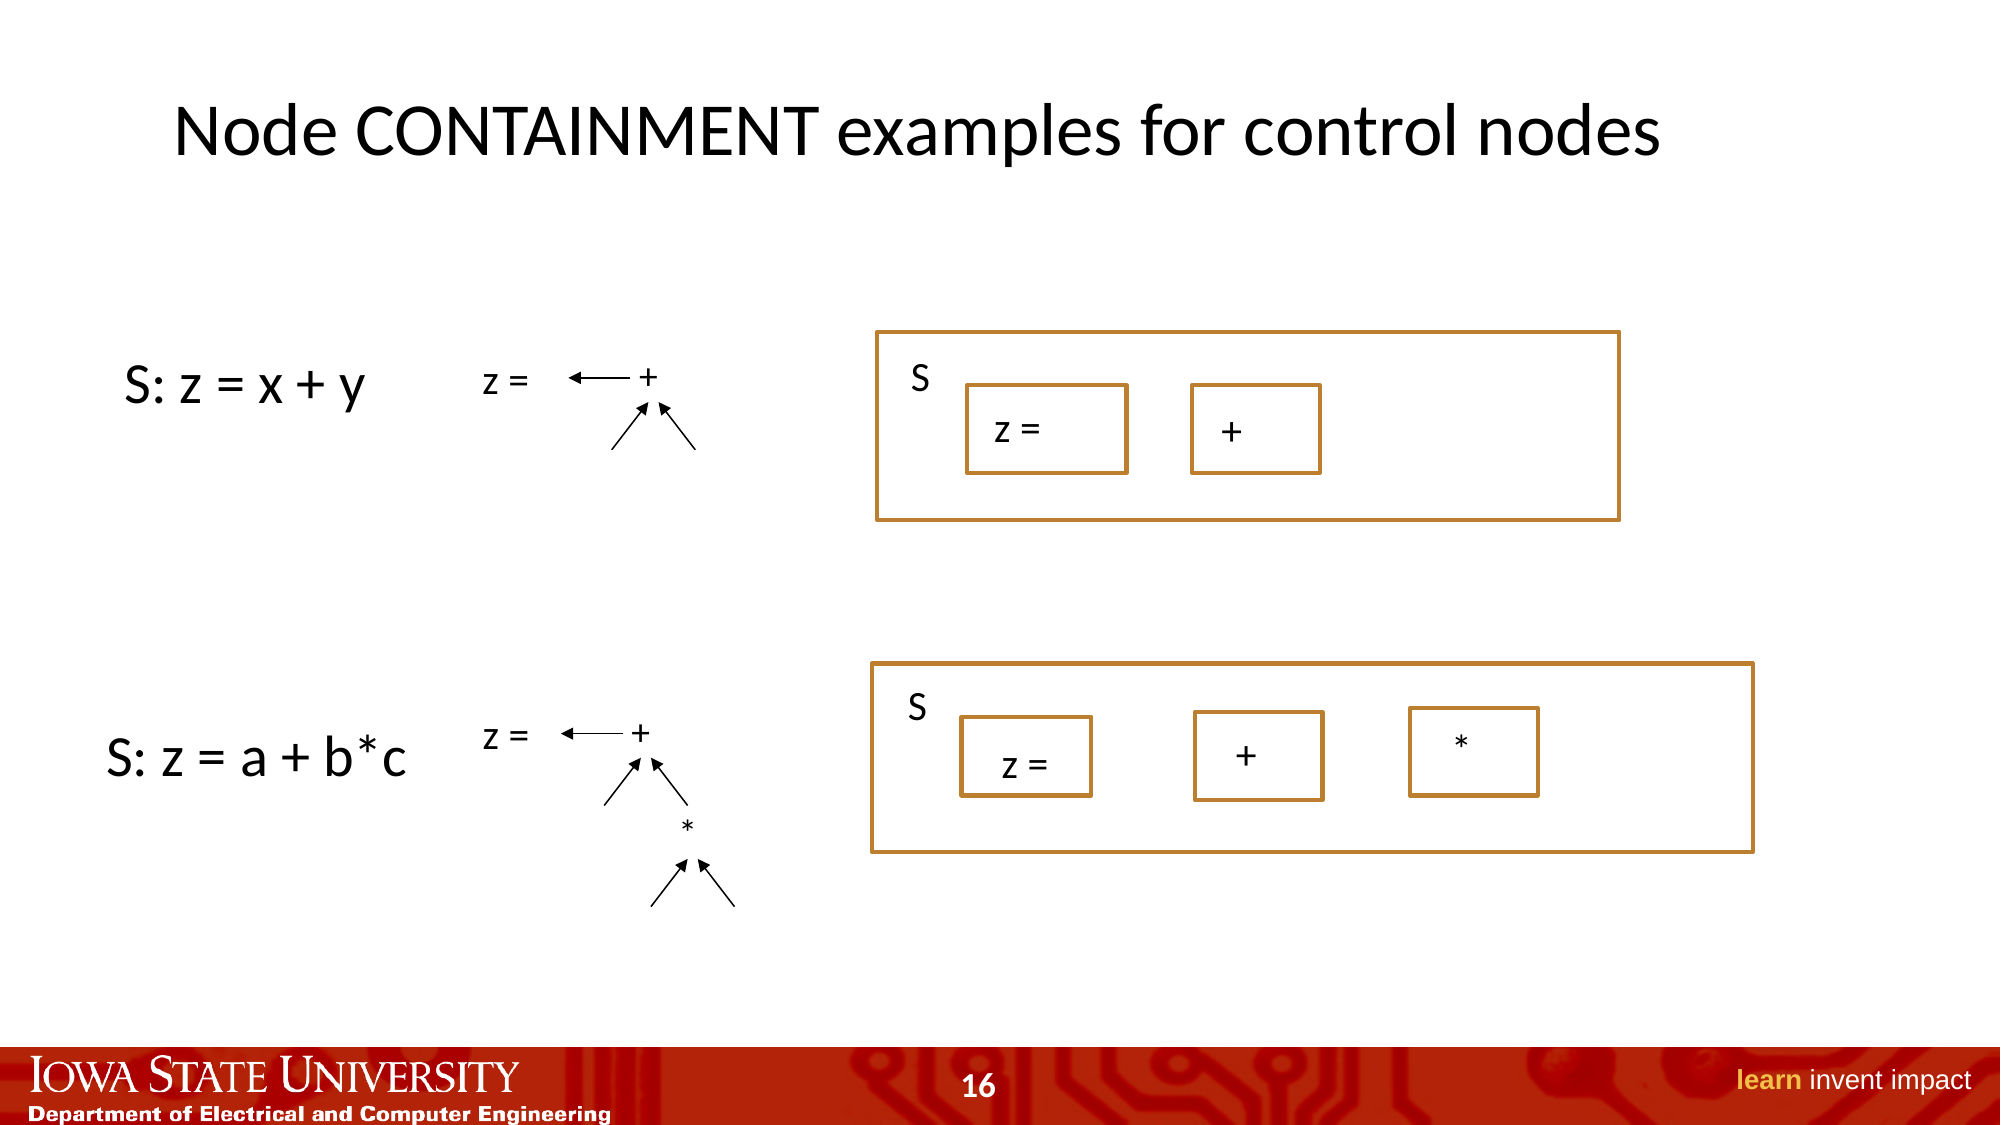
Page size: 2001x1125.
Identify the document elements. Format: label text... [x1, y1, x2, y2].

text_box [467, 344, 696, 450]
slide_number 16 [753, 1054, 1204, 1115]
picture [0, 1047, 2000, 1125]
text_box S: z = a + b*c [91, 711, 428, 796]
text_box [467, 700, 735, 907]
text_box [871, 663, 1754, 853]
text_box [877, 331, 1620, 521]
text_box Node CONTAINMENT examples for control nodes [159, 72, 1795, 178]
text_box S: z = x + y [109, 338, 446, 423]
